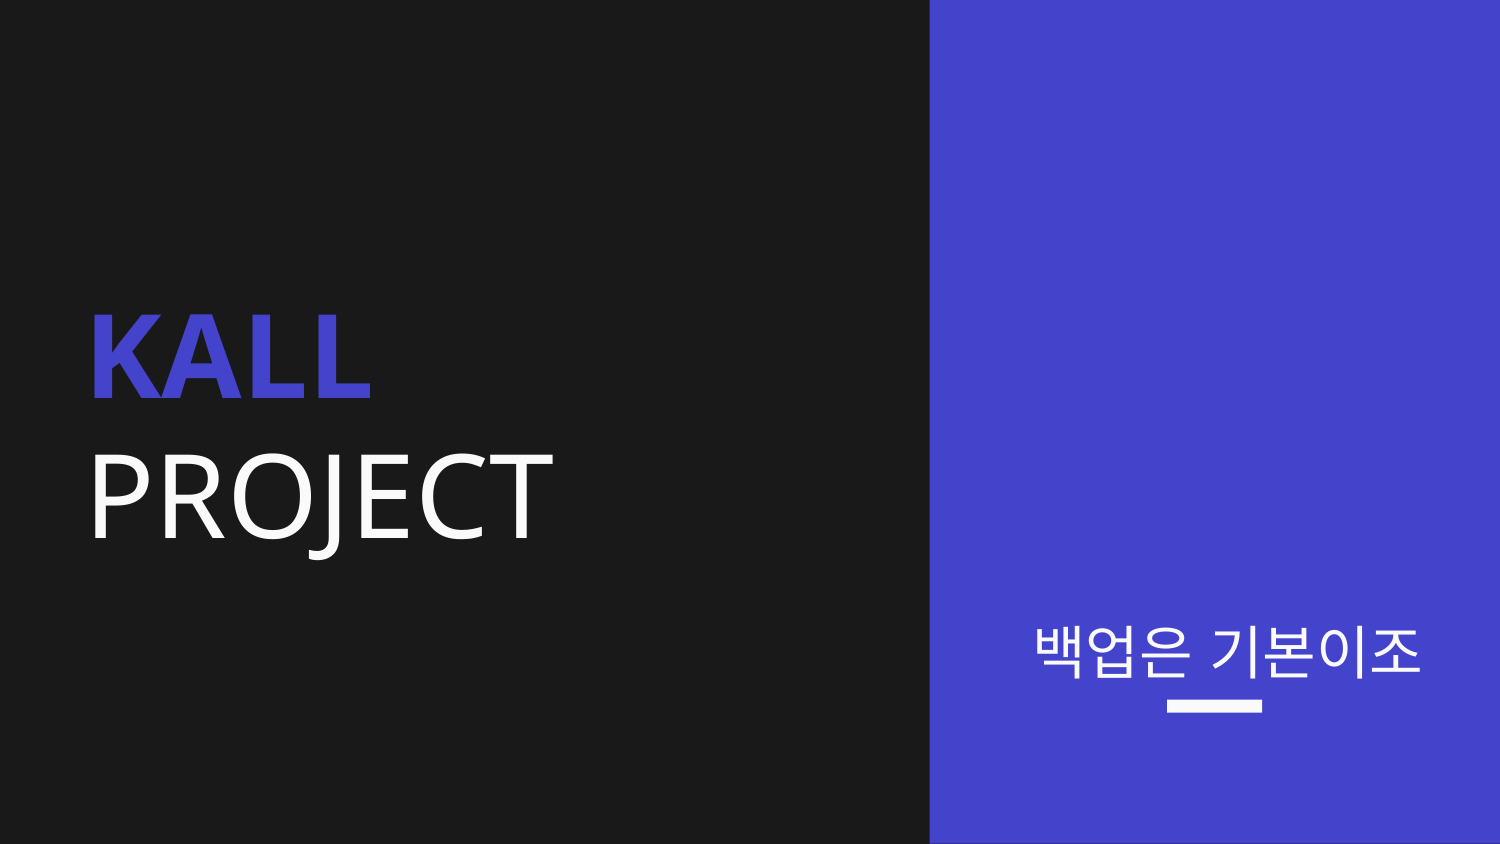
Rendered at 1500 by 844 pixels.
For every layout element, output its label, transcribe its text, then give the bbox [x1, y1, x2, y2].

title KALL PROJECT [84, 192, 813, 652]
text_box 백업은 기본이조 [1032, 618, 1452, 685]
